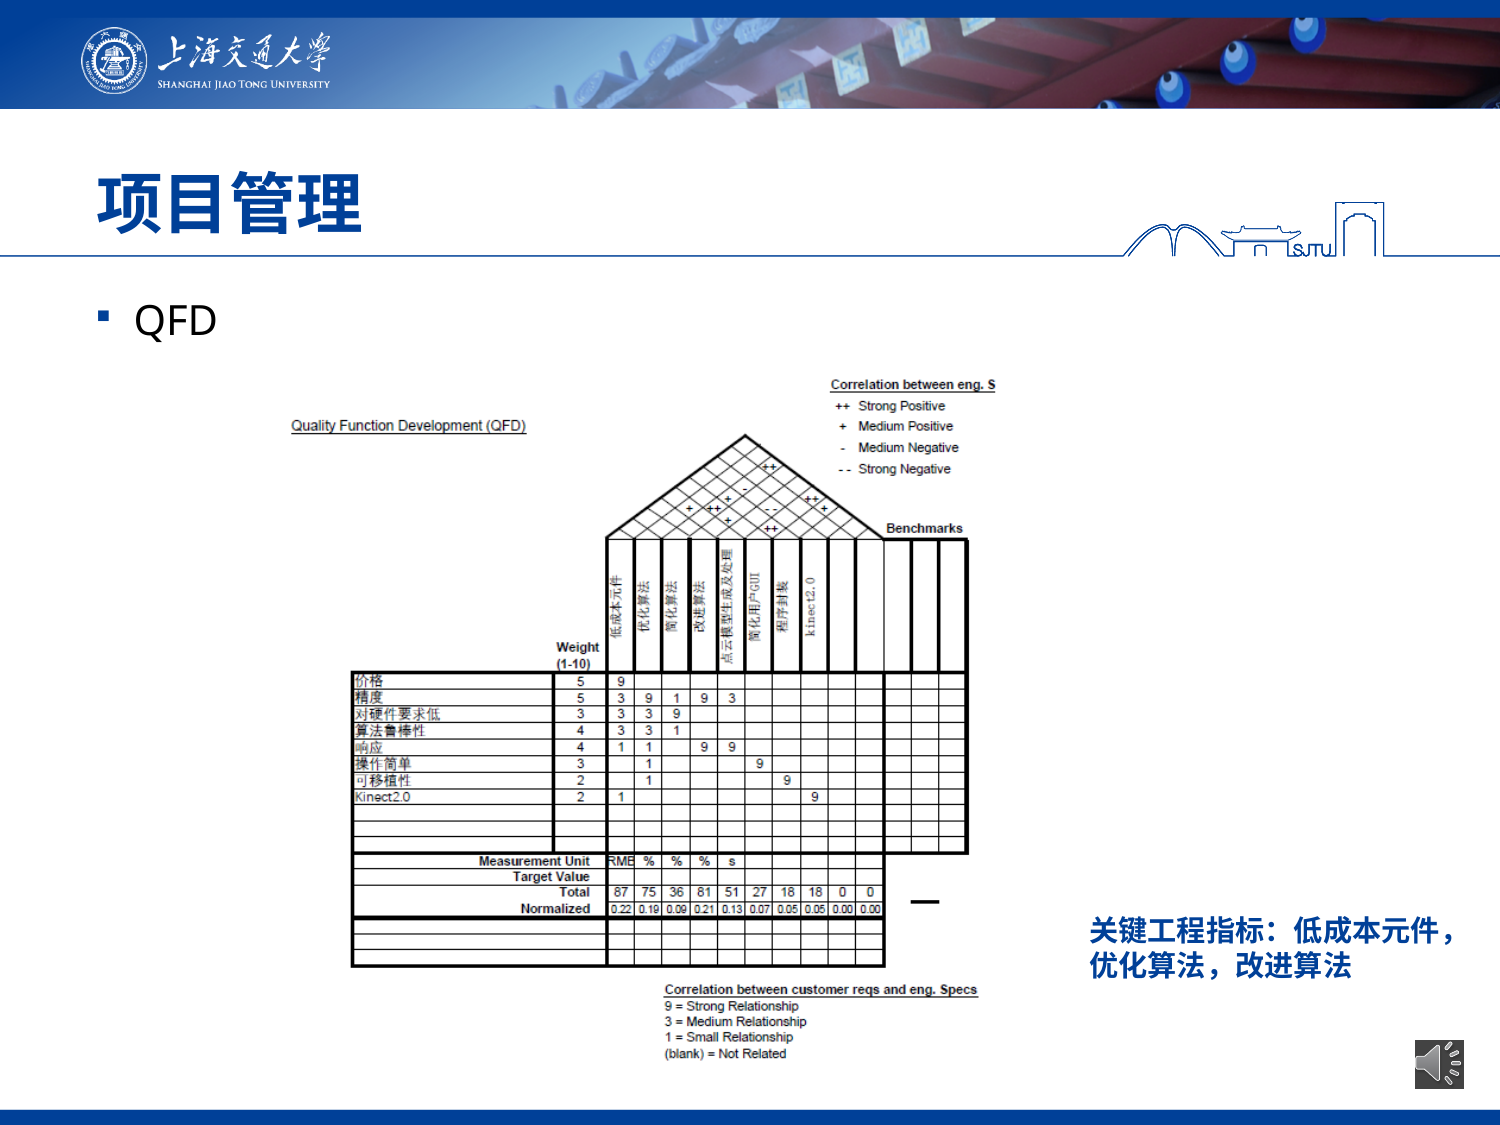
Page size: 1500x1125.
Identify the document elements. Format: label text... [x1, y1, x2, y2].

text_box 关键工程指标：低成本元件， 优化算法，改进算法 [1074, 904, 1485, 990]
picture [0, 18, 1500, 109]
title 项目管理 [81, 159, 1455, 254]
picture [245, 300, 1044, 1107]
picture [1414, 1039, 1465, 1090]
list QFD [81, 276, 1455, 1084]
